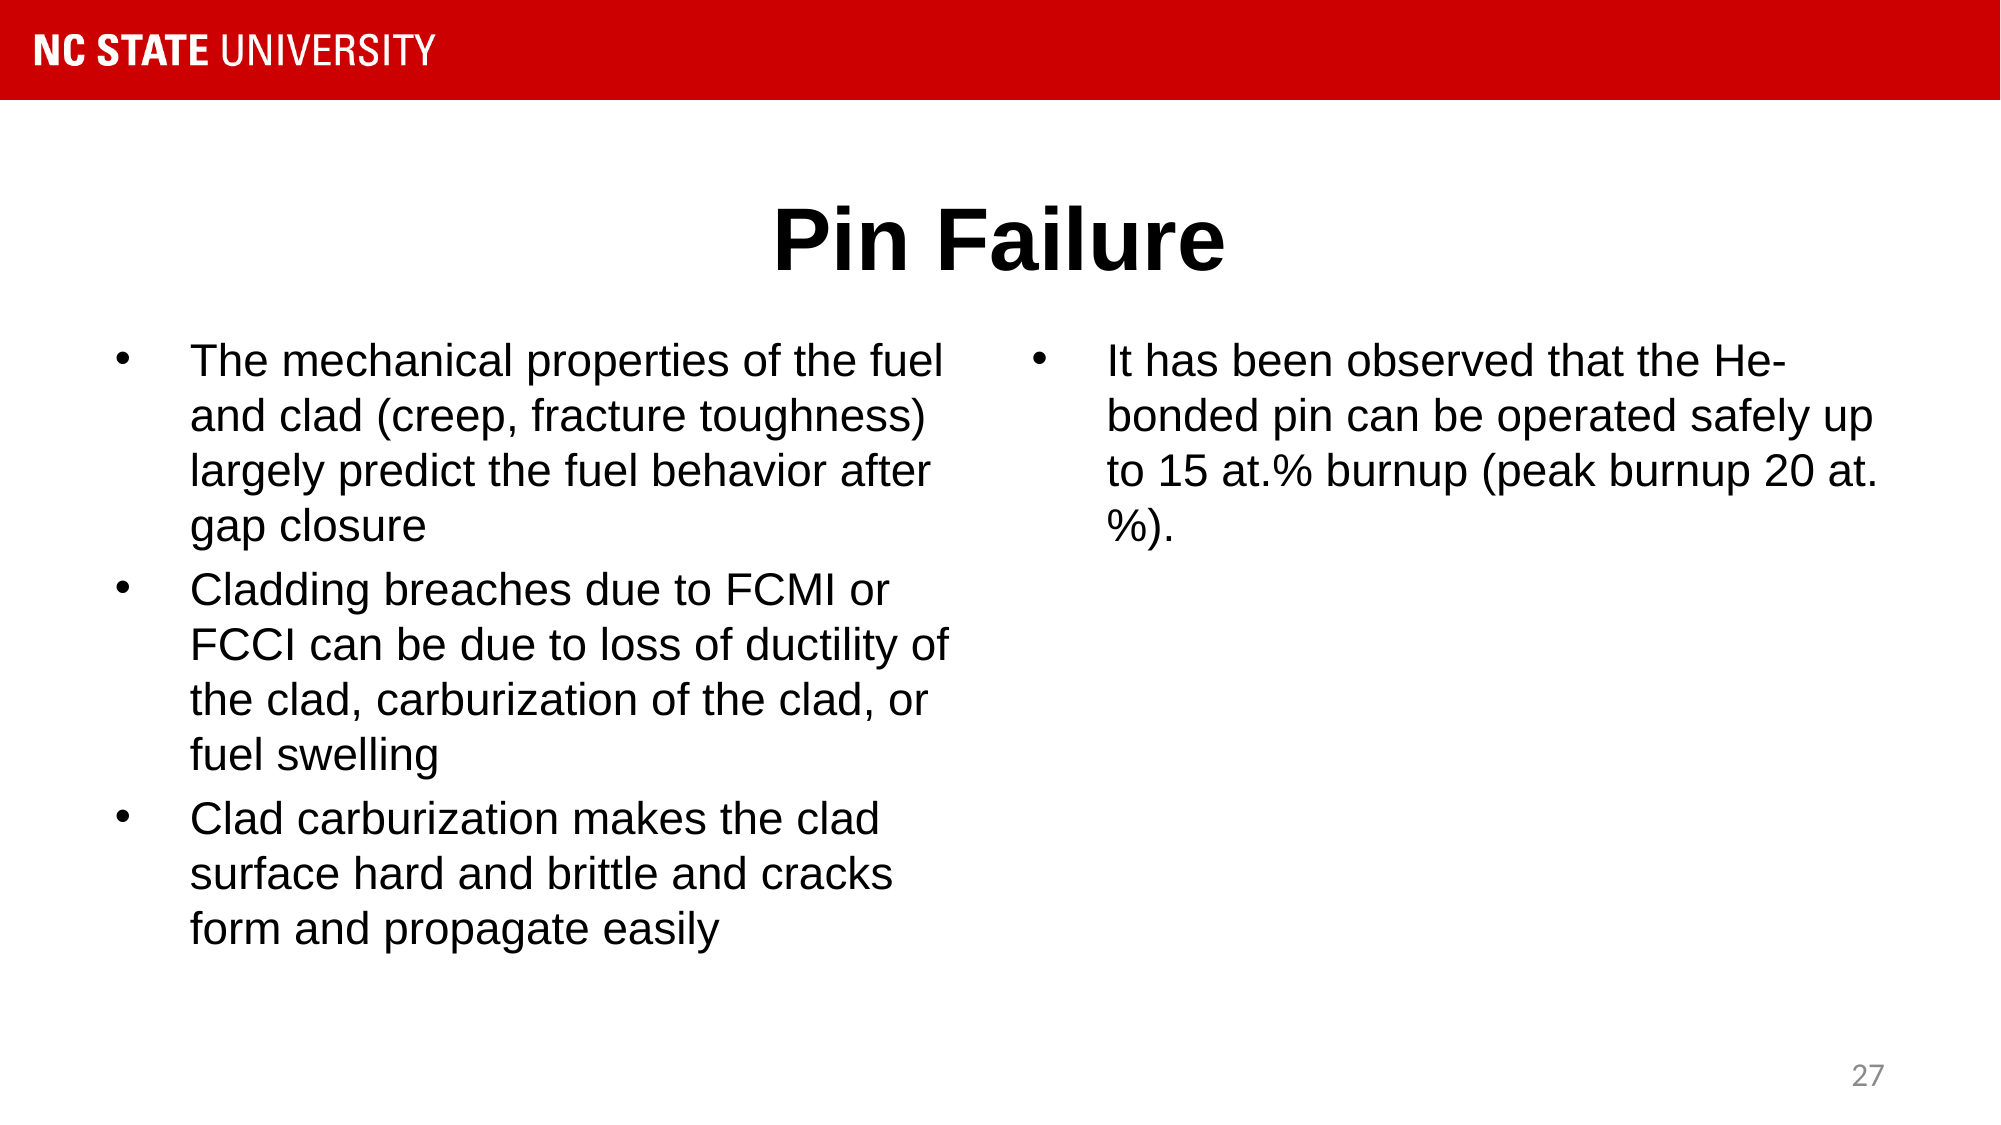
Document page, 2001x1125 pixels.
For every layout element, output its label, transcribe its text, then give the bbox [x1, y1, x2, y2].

title Pin Failure [99, 147, 1900, 323]
picture [0, 0, 2001, 100]
slide_number 27 [1433, 1042, 1900, 1103]
list The mechanical properties of the fuel and clad (creep, fracture toughness) largely predict the fuel behavior after gap closure Cladding breaches due to FCMI or FCCI can be due to loss of ductility of the clad, carburization of the clad, or fuel swelling Clad carburization makes the clad surface hard and brittle and cracks form and propagate easily [99, 322, 984, 1005]
list It has been observed that the He-bonded pin can be operated safely up to 15 at.% burnup (peak burnup 20 at.%). [1016, 322, 1900, 1005]
